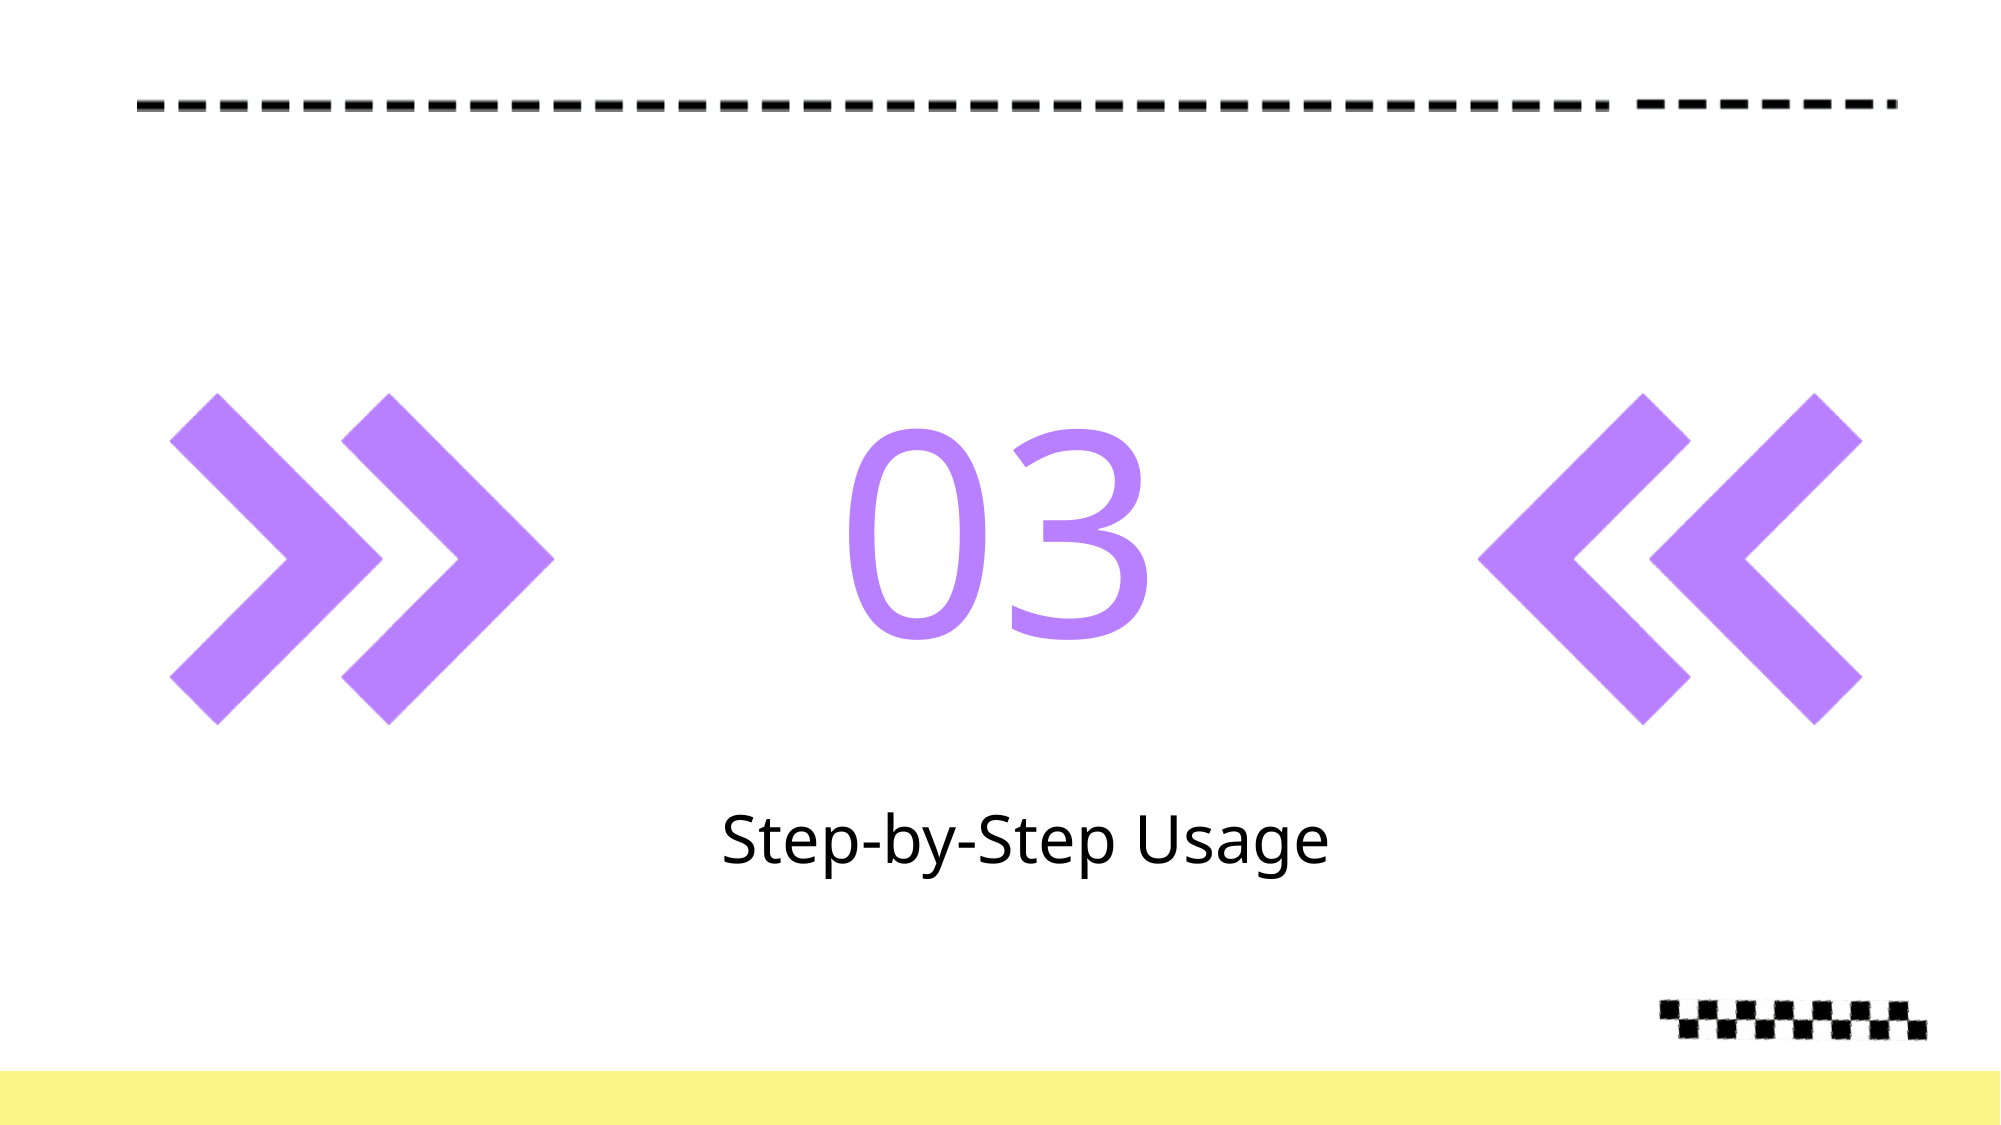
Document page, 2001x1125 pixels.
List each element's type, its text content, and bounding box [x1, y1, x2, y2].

text_box 03 [764, 342, 1236, 703]
picture [1477, 393, 1862, 725]
picture [0, 968, 2000, 1125]
picture [137, 98, 1898, 112]
picture [170, 393, 554, 725]
text_box Step-by-Step Usage [257, 796, 1796, 877]
